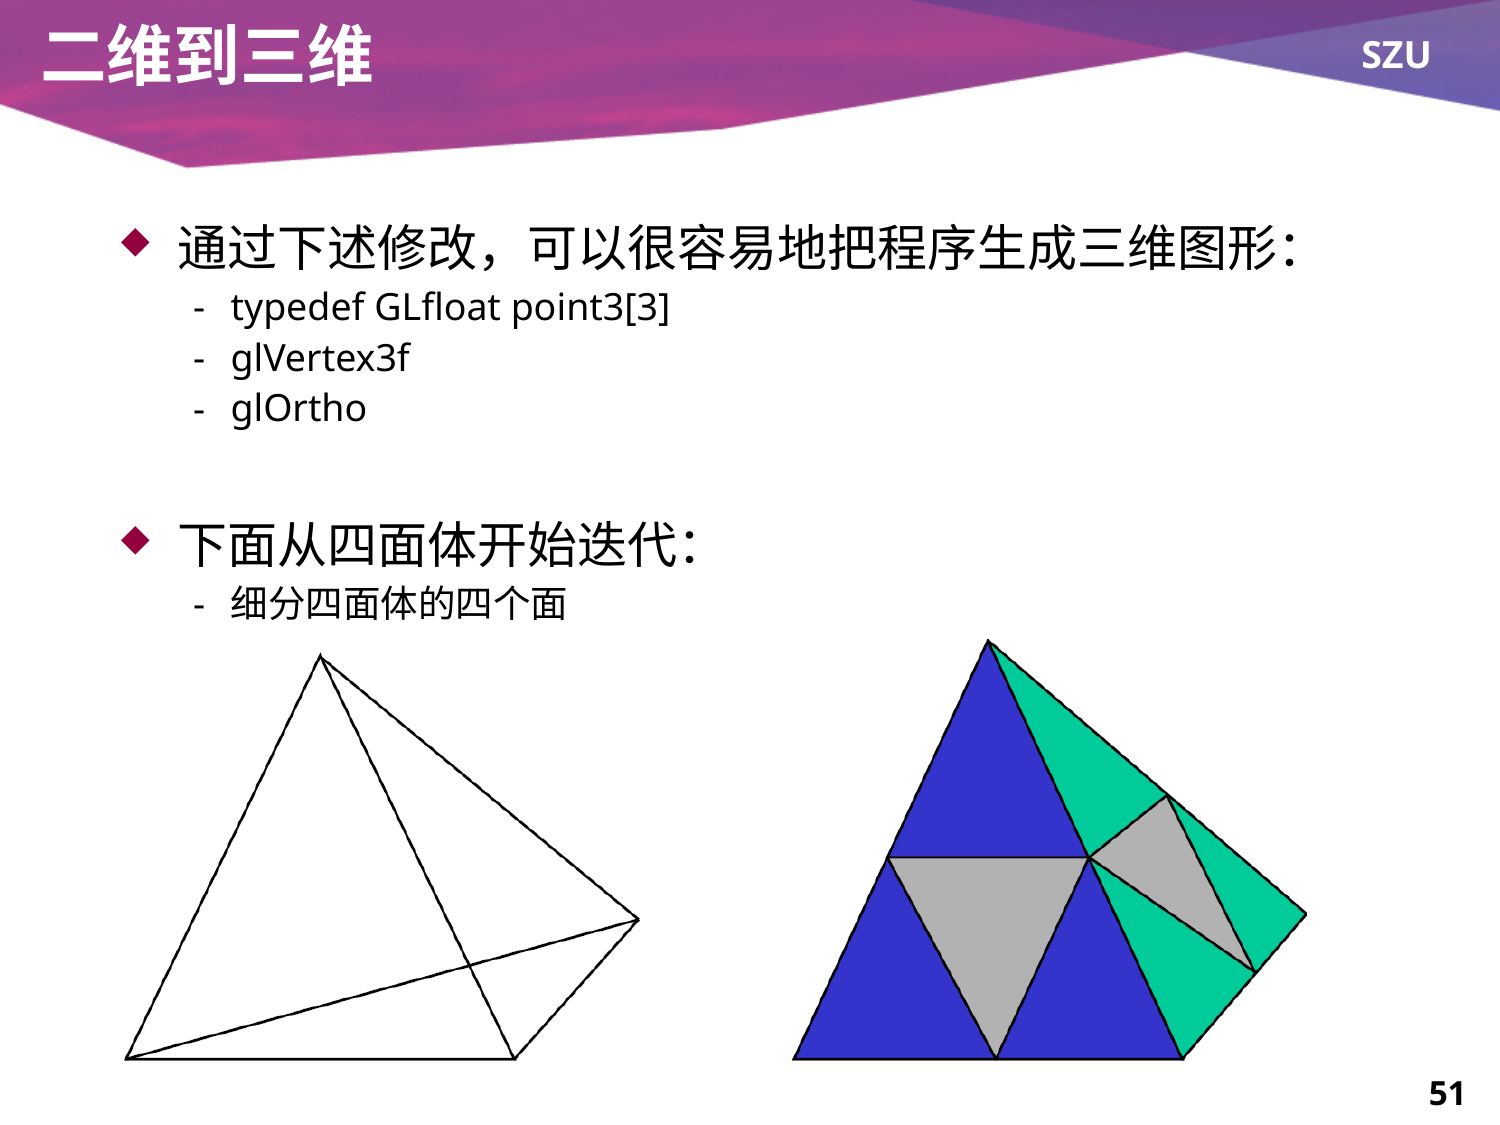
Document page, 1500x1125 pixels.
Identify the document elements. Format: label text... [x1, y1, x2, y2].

slide_number 51 [1384, 1065, 1500, 1125]
title 二维到三维 [25, 15, 1320, 104]
picture [0, 0, 1500, 1125]
list 通过下述修改，可以很容易地把程序生成三维图形： typedef GLfloat point3[3] glVertex3f glOrtho 下面从四面体开始迭代： 细分四面体的四个面 [103, 216, 1397, 930]
